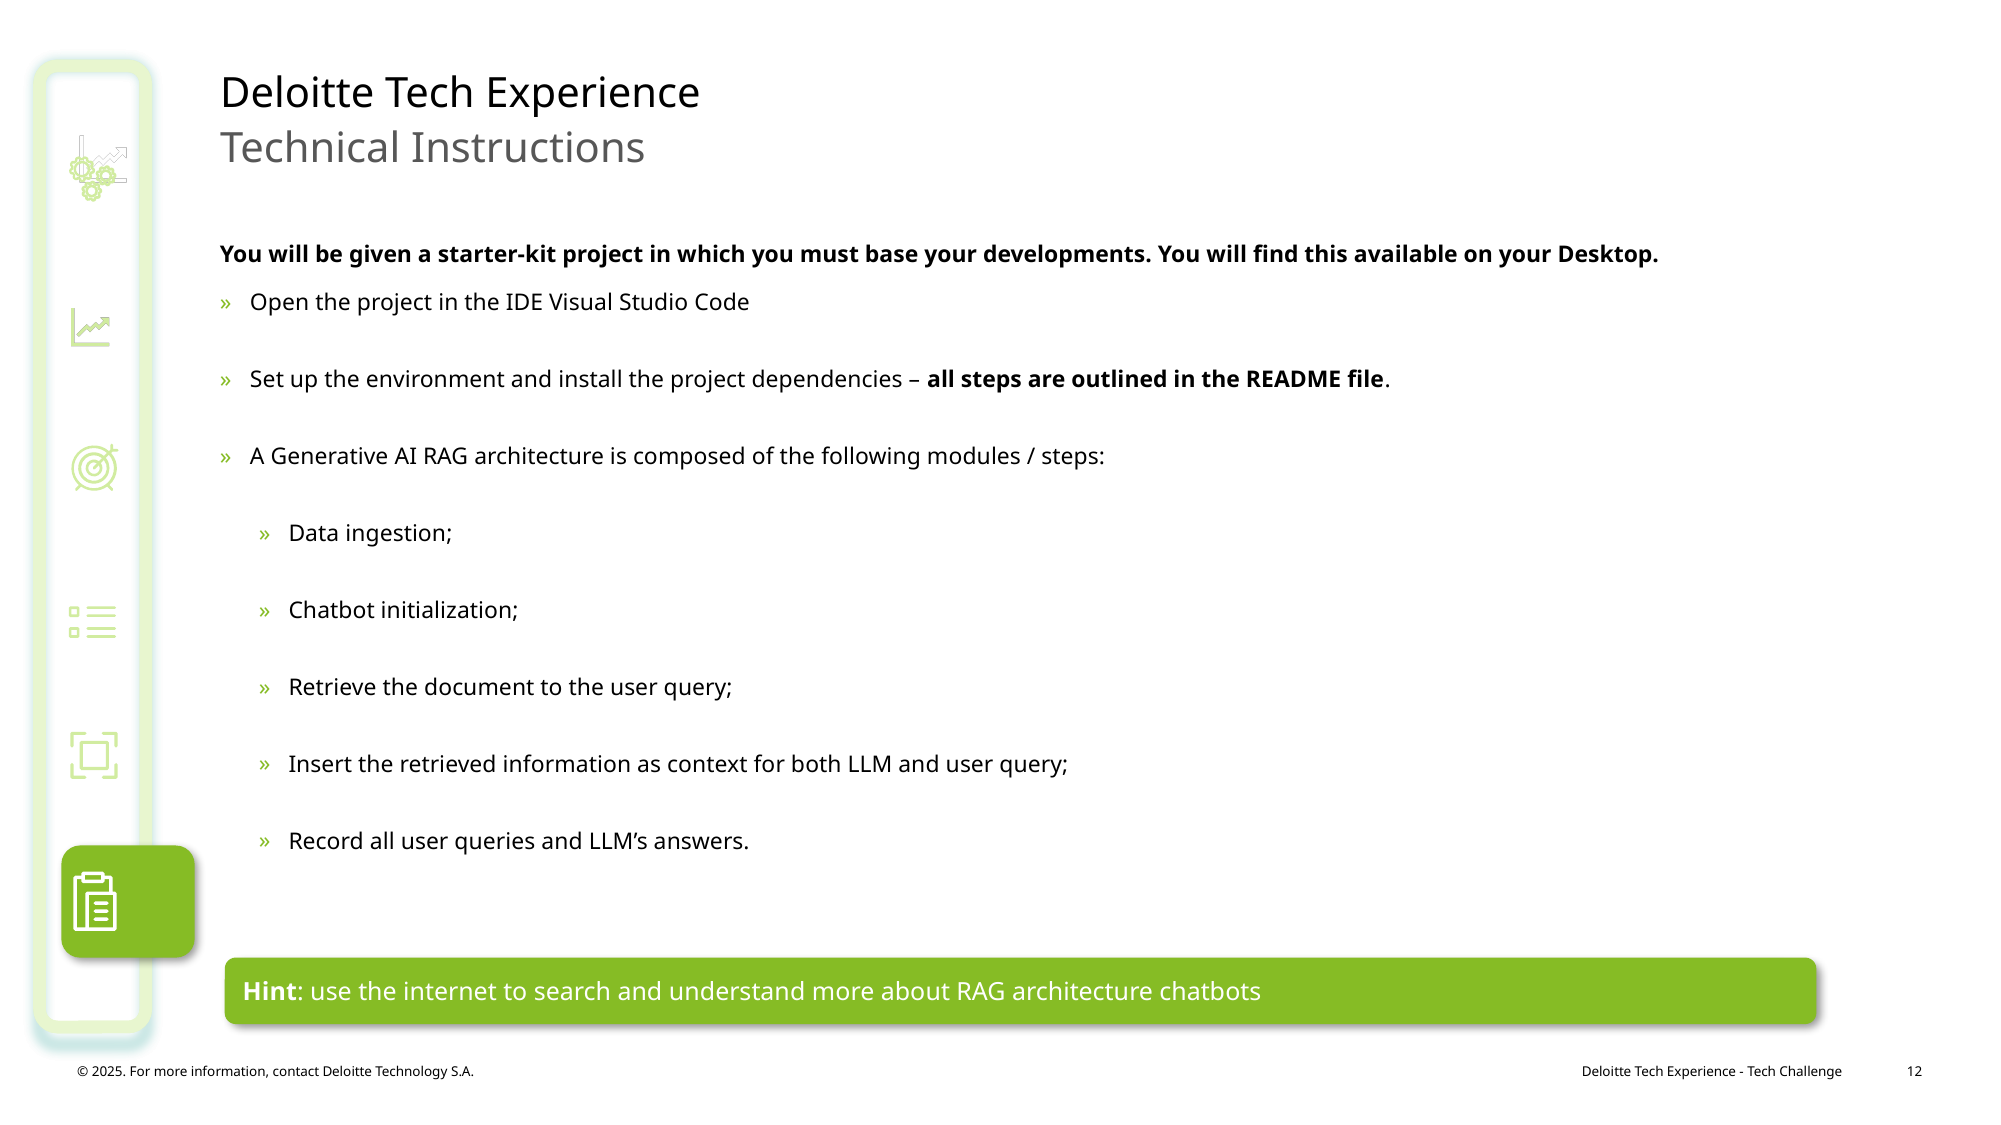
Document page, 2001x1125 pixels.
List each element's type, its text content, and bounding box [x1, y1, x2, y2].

picture [63, 300, 118, 354]
text_box Technical Instructions [220, 121, 2000, 245]
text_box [70, 731, 118, 780]
text_box [71, 443, 119, 491]
text_box You will be given a starter-kit project in which you must base your developments. You will find this available on your Desktop. Open the project in the IDE Visual Studio Code Set up the environment and install the project dependencies – all steps are outlined in the README file. A Generative AI RAG architecture is composed of the following modules / steps: Data ingestion; Chatbot initialization; Retrieve the document to the user query; Insert the retrieved information as context for both LLM and user query; Record all user queries and LLM’s answers. [220, 231, 1789, 976]
text_box Hint: use the internet to search and understand more about RAG architecture chatbots [222, 955, 1819, 1027]
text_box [68, 155, 117, 202]
picture [70, 126, 136, 193]
text_box Deloitte Tech Experience [220, 65, 2000, 121]
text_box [61, 845, 195, 958]
text_box [37, 63, 148, 1030]
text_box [68, 606, 117, 639]
